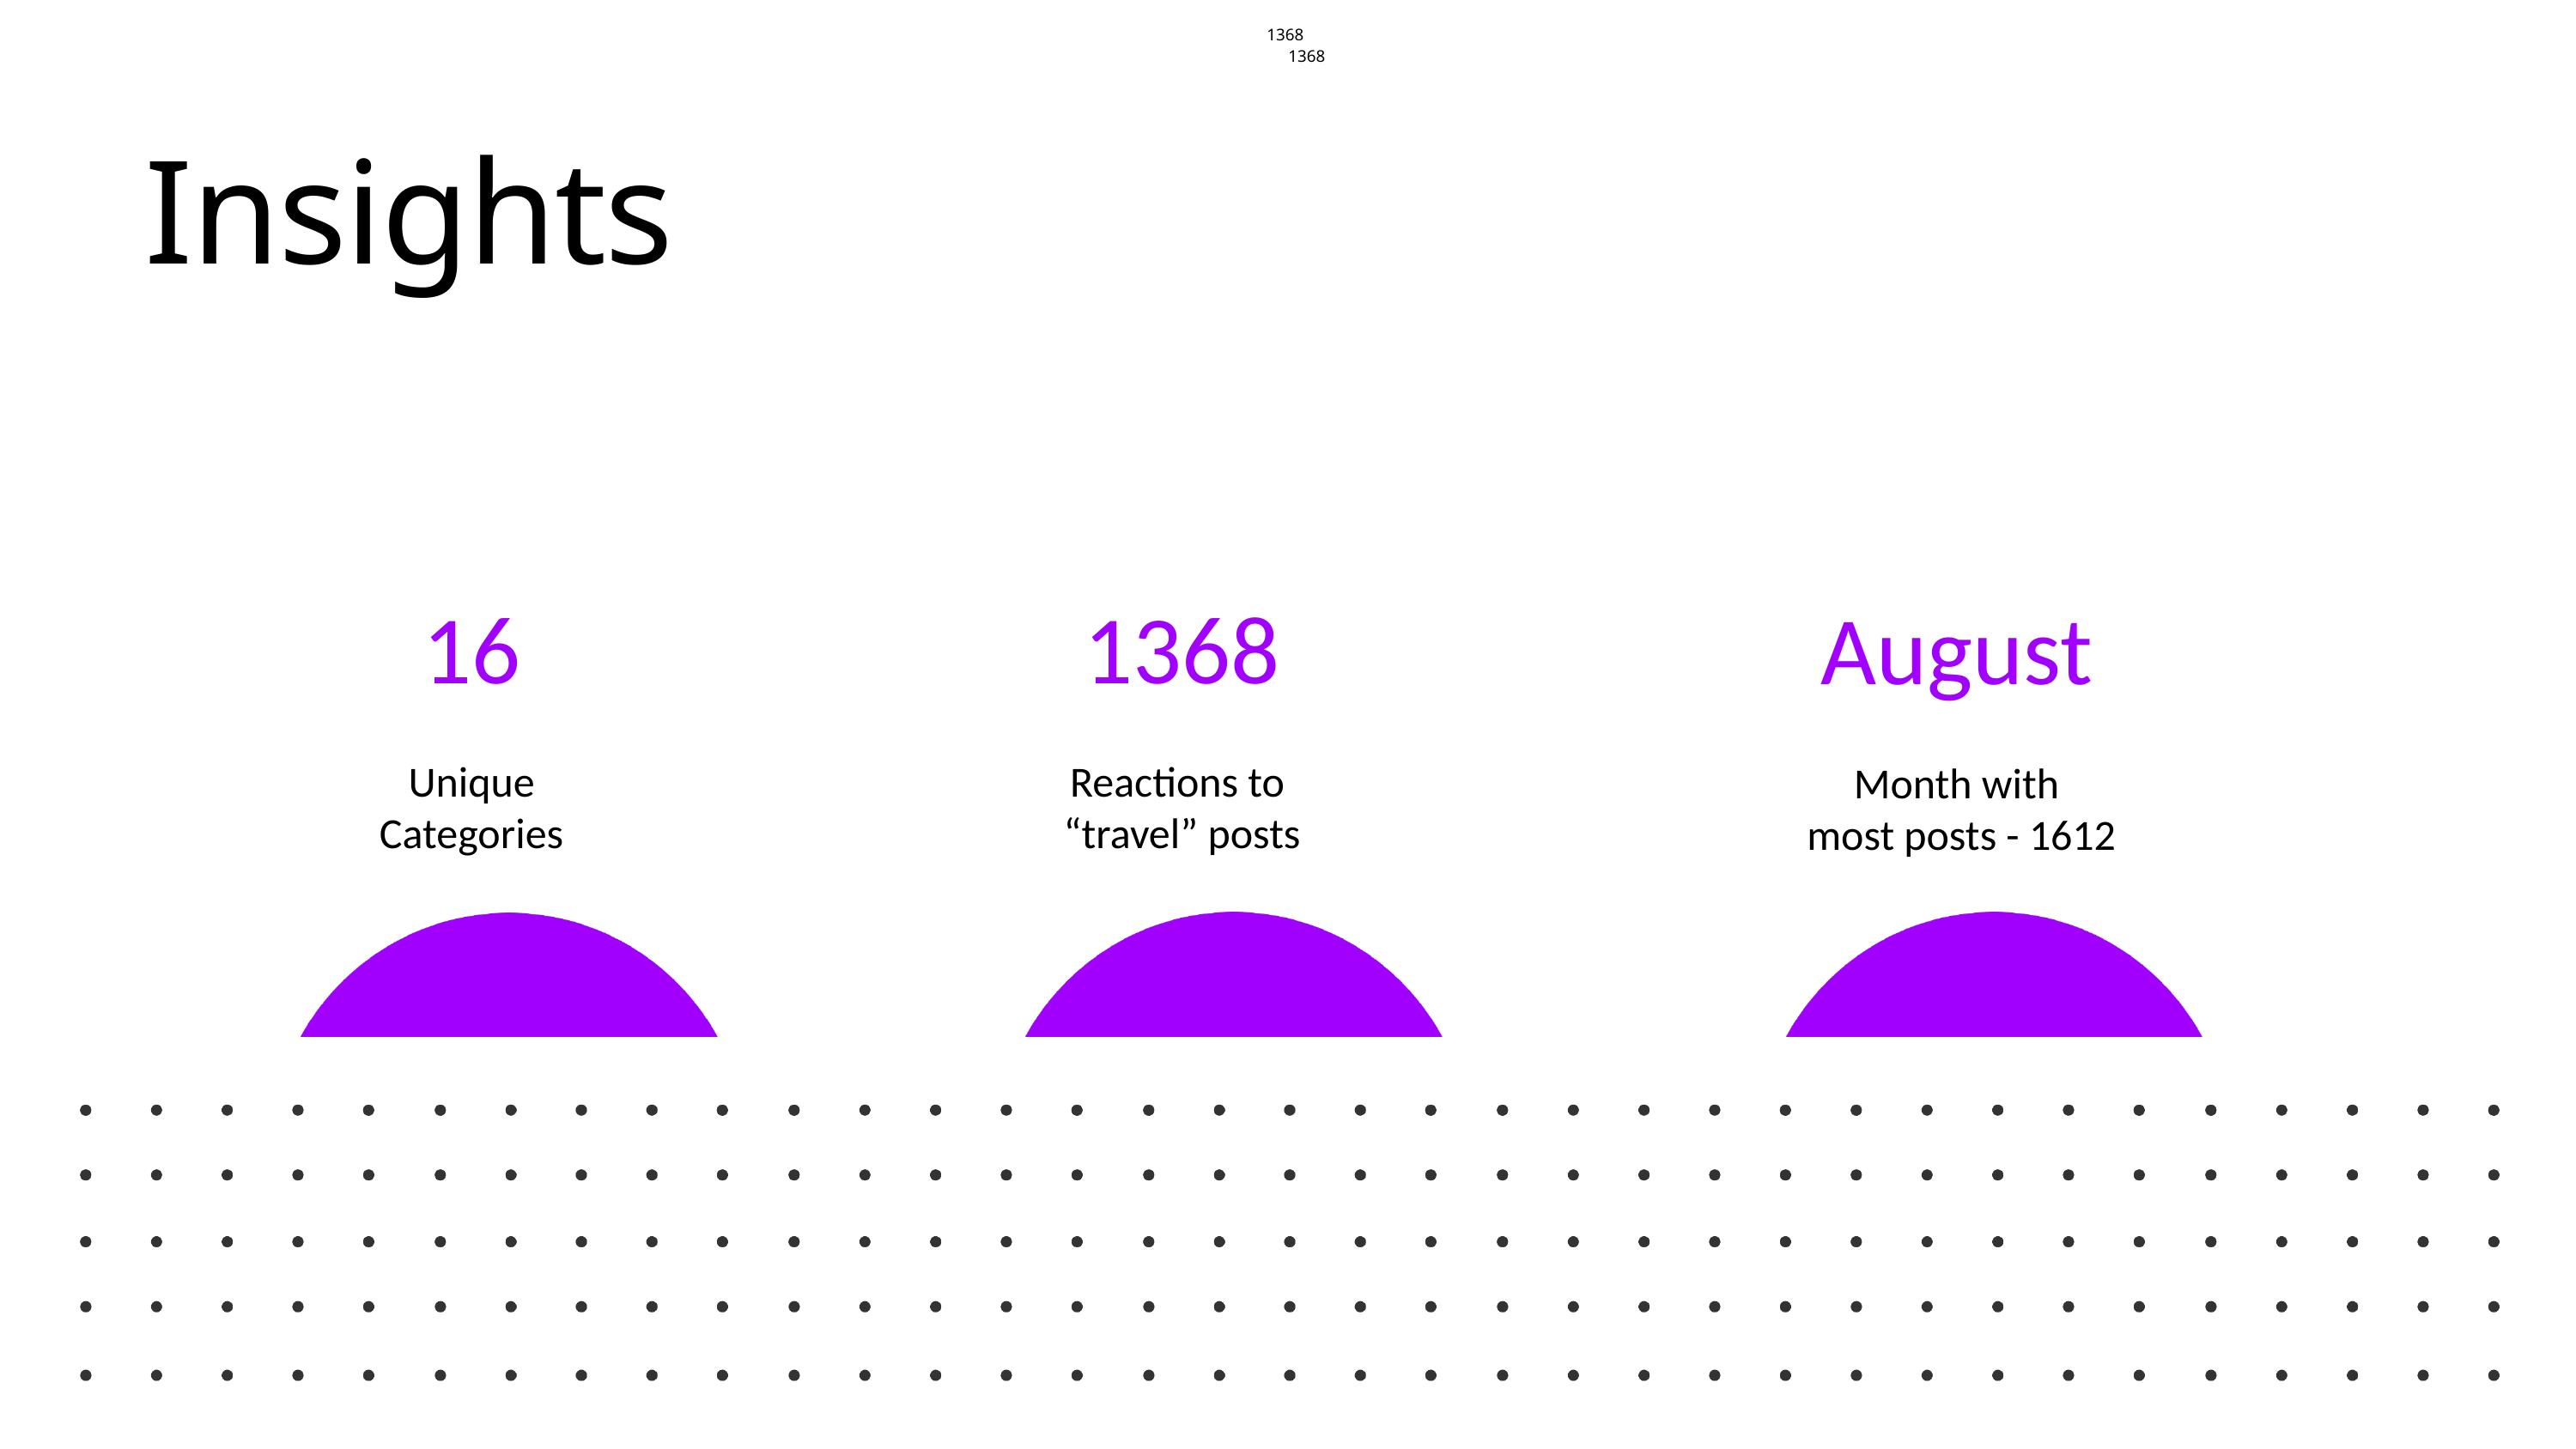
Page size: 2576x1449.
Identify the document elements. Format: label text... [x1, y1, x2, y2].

text_box Insights [144, 121, 799, 294]
text_box 1368 Reactions to “travel” posts [1048, 580, 1315, 864]
picture [1024, 912, 1443, 1037]
text_box 1368 [1288, 40, 1331, 67]
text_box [72, 1099, 2504, 1385]
picture [1784, 912, 2204, 1037]
picture [299, 912, 719, 1037]
text_box 1368 [1267, 19, 1309, 45]
text_box 16 Unique Categories [364, 580, 580, 864]
text_box August Month with most posts - 1612 [1701, 581, 2212, 865]
